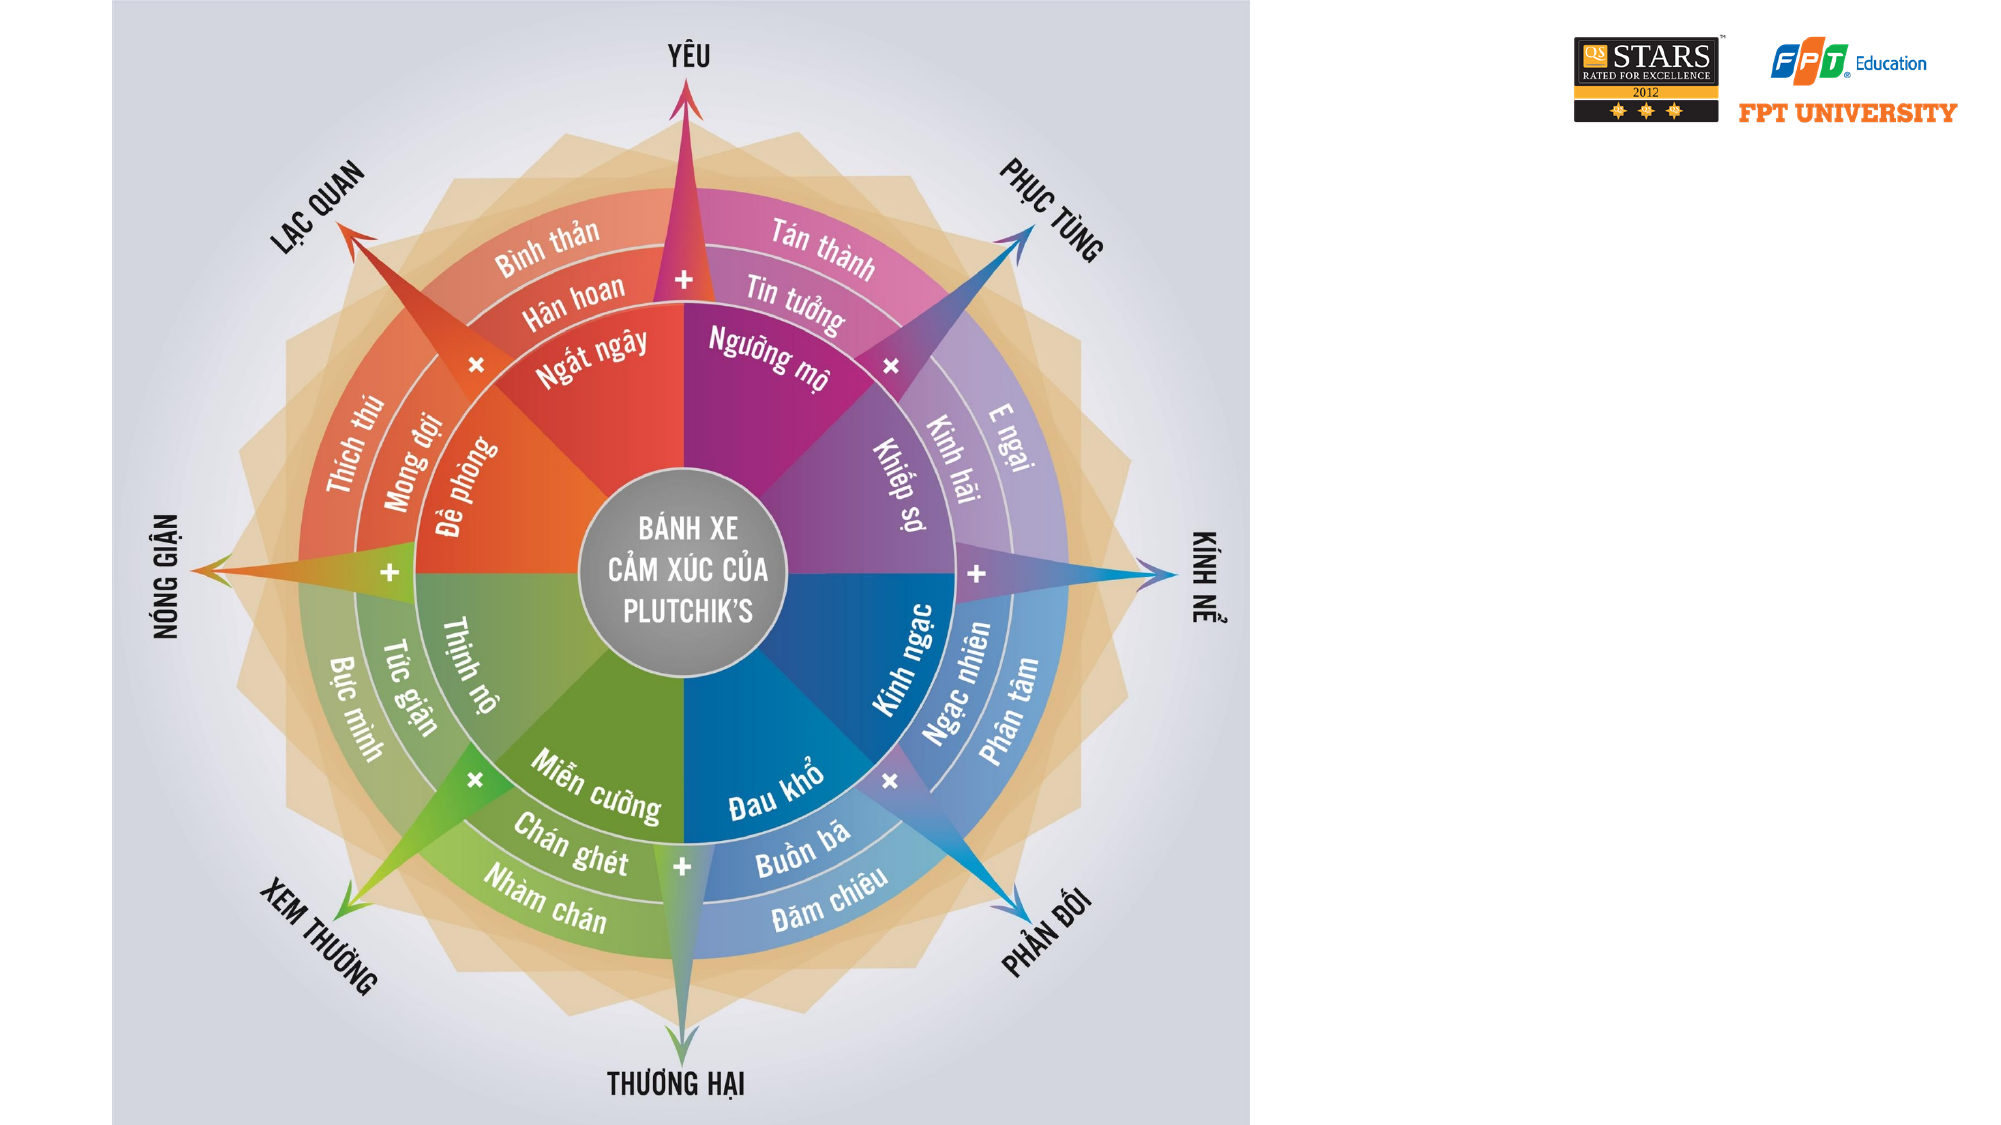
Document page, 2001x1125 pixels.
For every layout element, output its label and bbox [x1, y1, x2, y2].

list [112, 0, 1250, 1125]
picture [1565, 18, 1965, 138]
